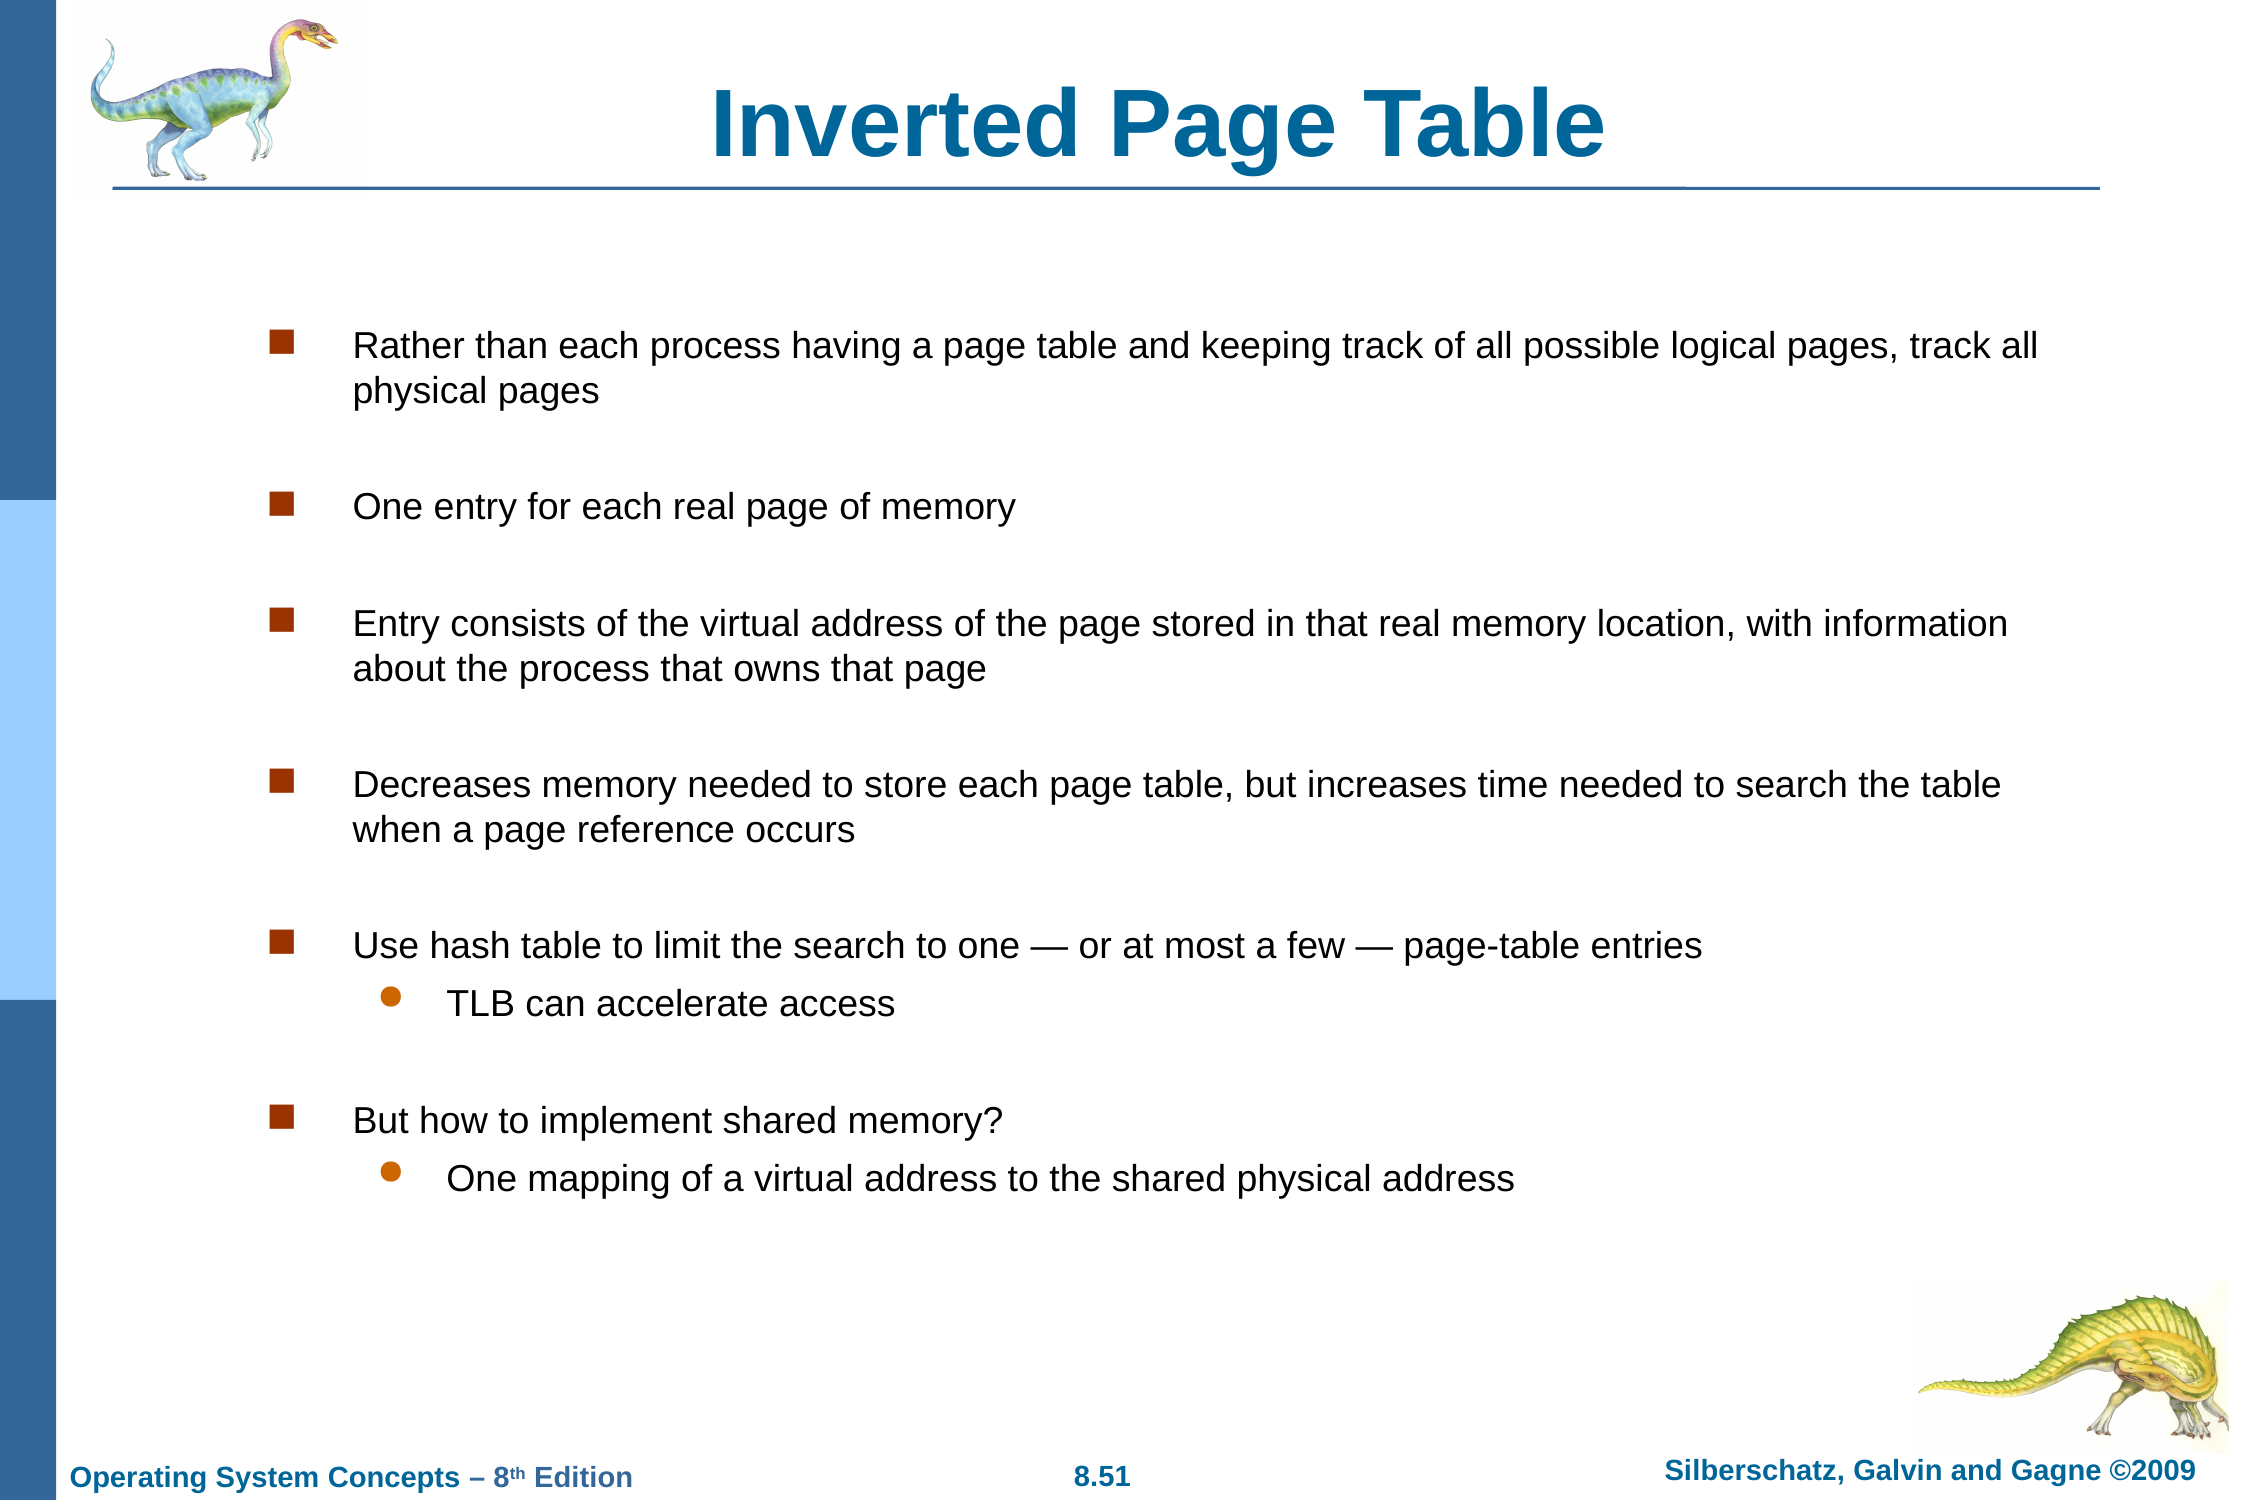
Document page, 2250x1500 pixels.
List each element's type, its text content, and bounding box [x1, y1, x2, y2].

list Rather than each process having a page table and keeping track of all possible logical pages, track all physical pages One entry for each real page of memory Entry consists of the virtual address of the page stored in that real memory location, with information about the process that owns that page Decreases memory needed to store each page table, but increases time needed to search the table when a page reference occurs Use hash table to limit the search to one — or at most a few — page-table entries TLB can accelerate access But how to implement shared memory? One mapping of a virtual address to the shared physical address [250, 310, 2097, 1360]
picture [1913, 1279, 2229, 1453]
picture [70, 0, 365, 199]
title Inverted Page Table [179, 60, 2138, 187]
